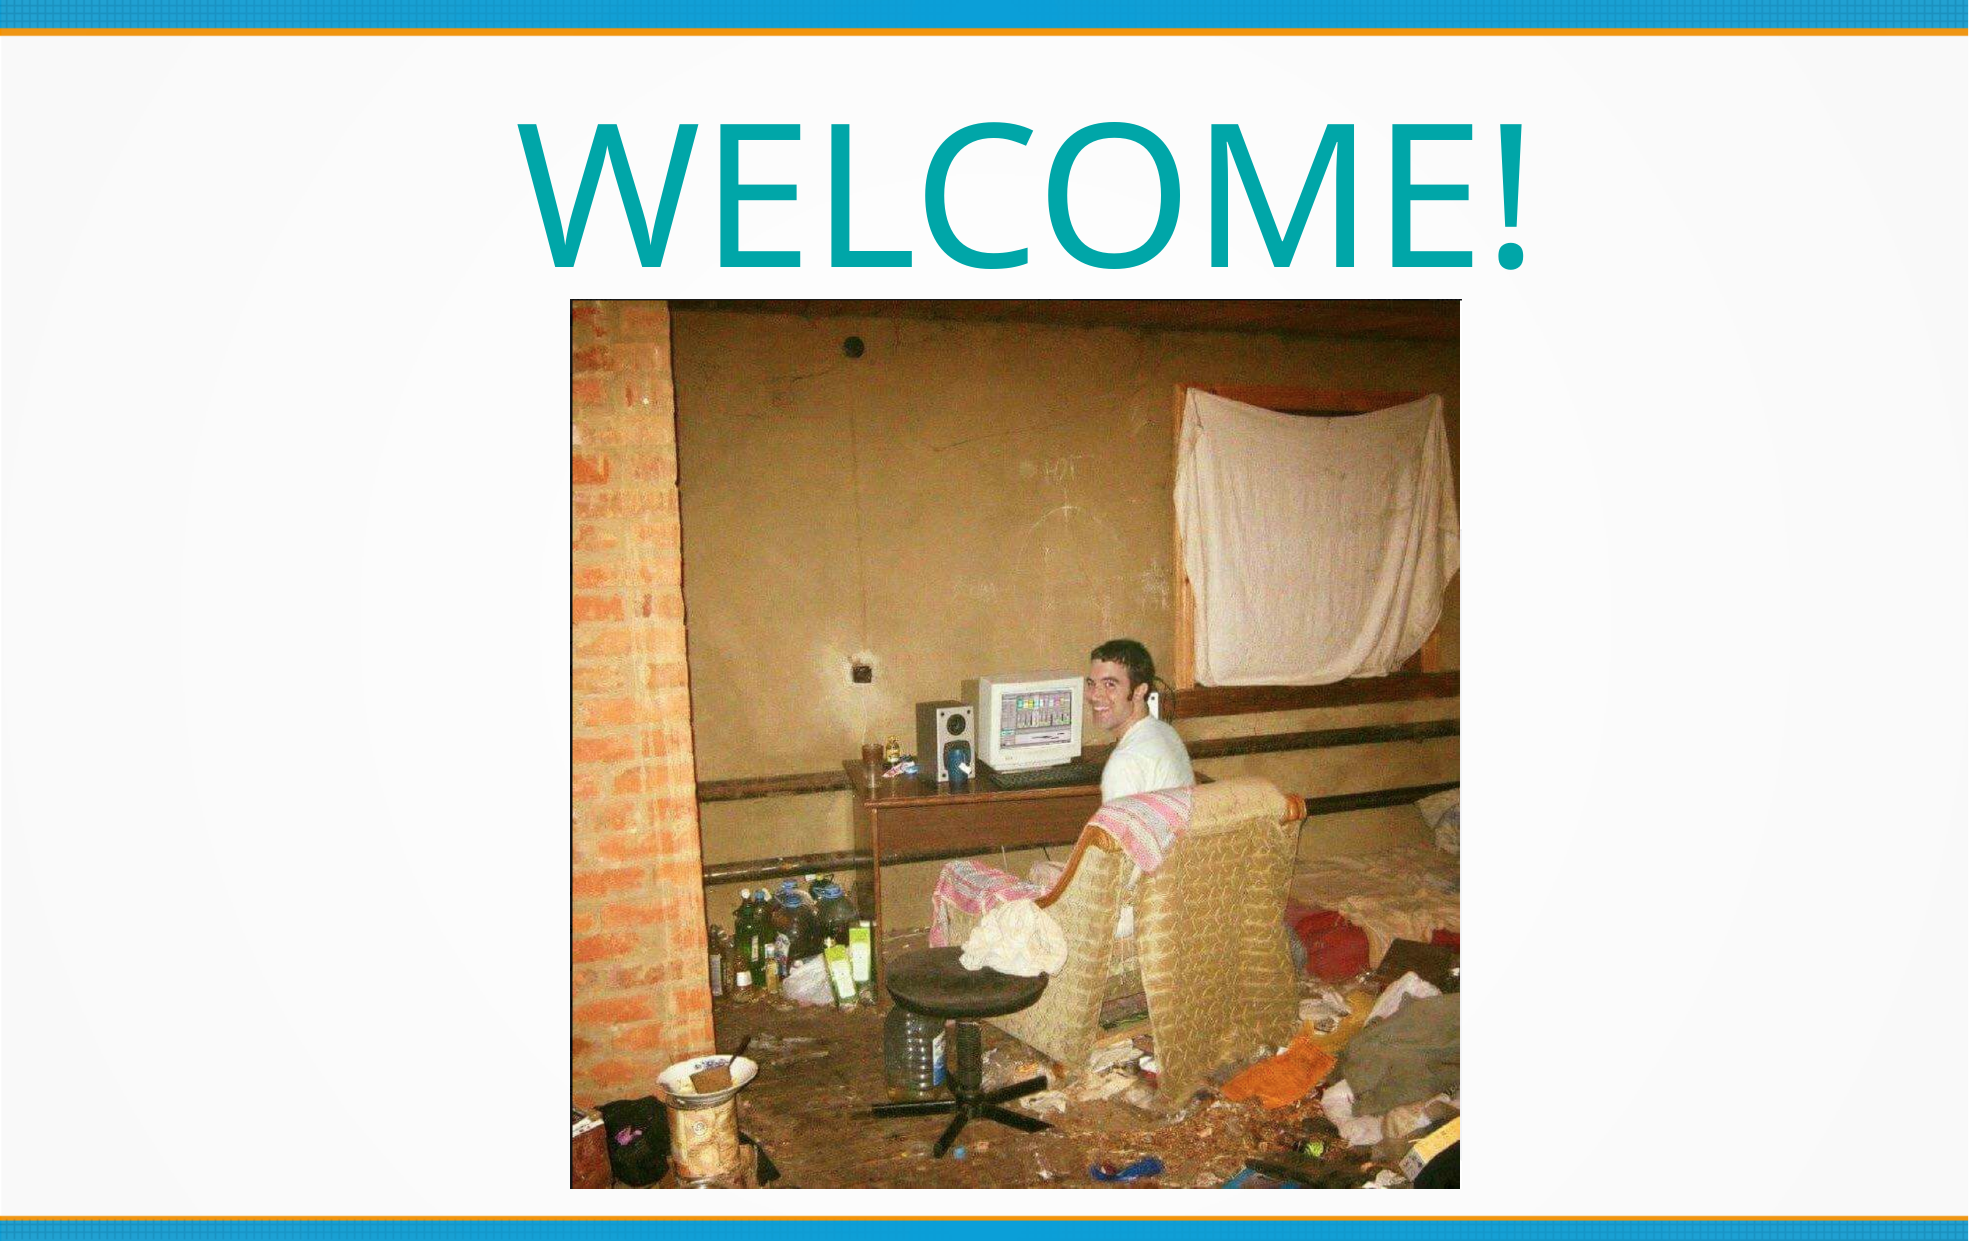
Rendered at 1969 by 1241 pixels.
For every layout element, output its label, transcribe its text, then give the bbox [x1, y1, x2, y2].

text_box WELCOME! [269, 29, 1785, 345]
picture [0, 0, 1969, 1241]
